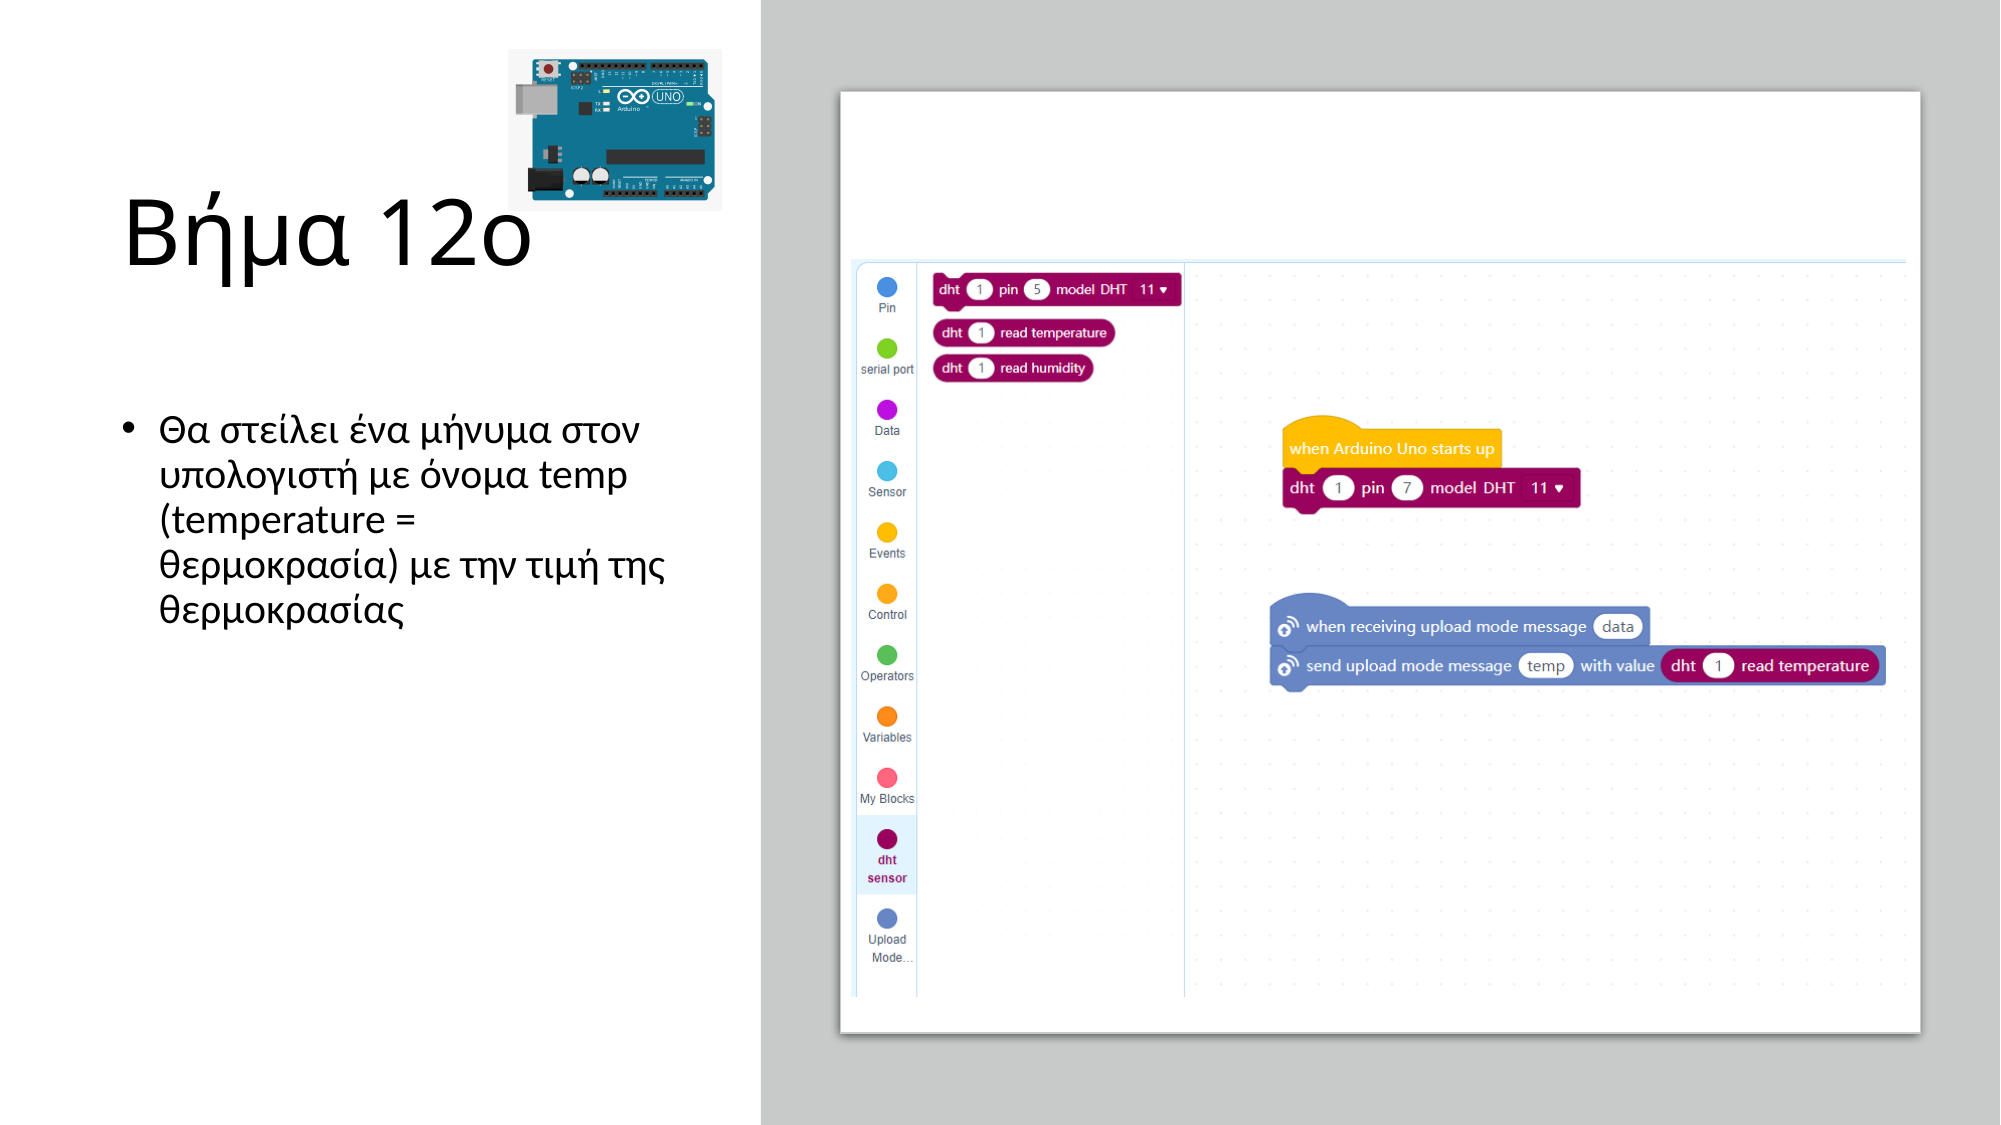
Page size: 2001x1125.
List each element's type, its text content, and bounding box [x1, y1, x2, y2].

text_box [760, 0, 2000, 1125]
title Βήμα 12ο [106, 103, 682, 370]
picture [508, 49, 722, 211]
text_box [839, 90, 1922, 1034]
picture [851, 258, 1906, 997]
list Θα στείλει ένα μήνυμα στον υπολογιστή με όνομα temp (temperature = θερμοκρασία) με την τιμή της θερμοκρασίας [106, 399, 682, 1021]
